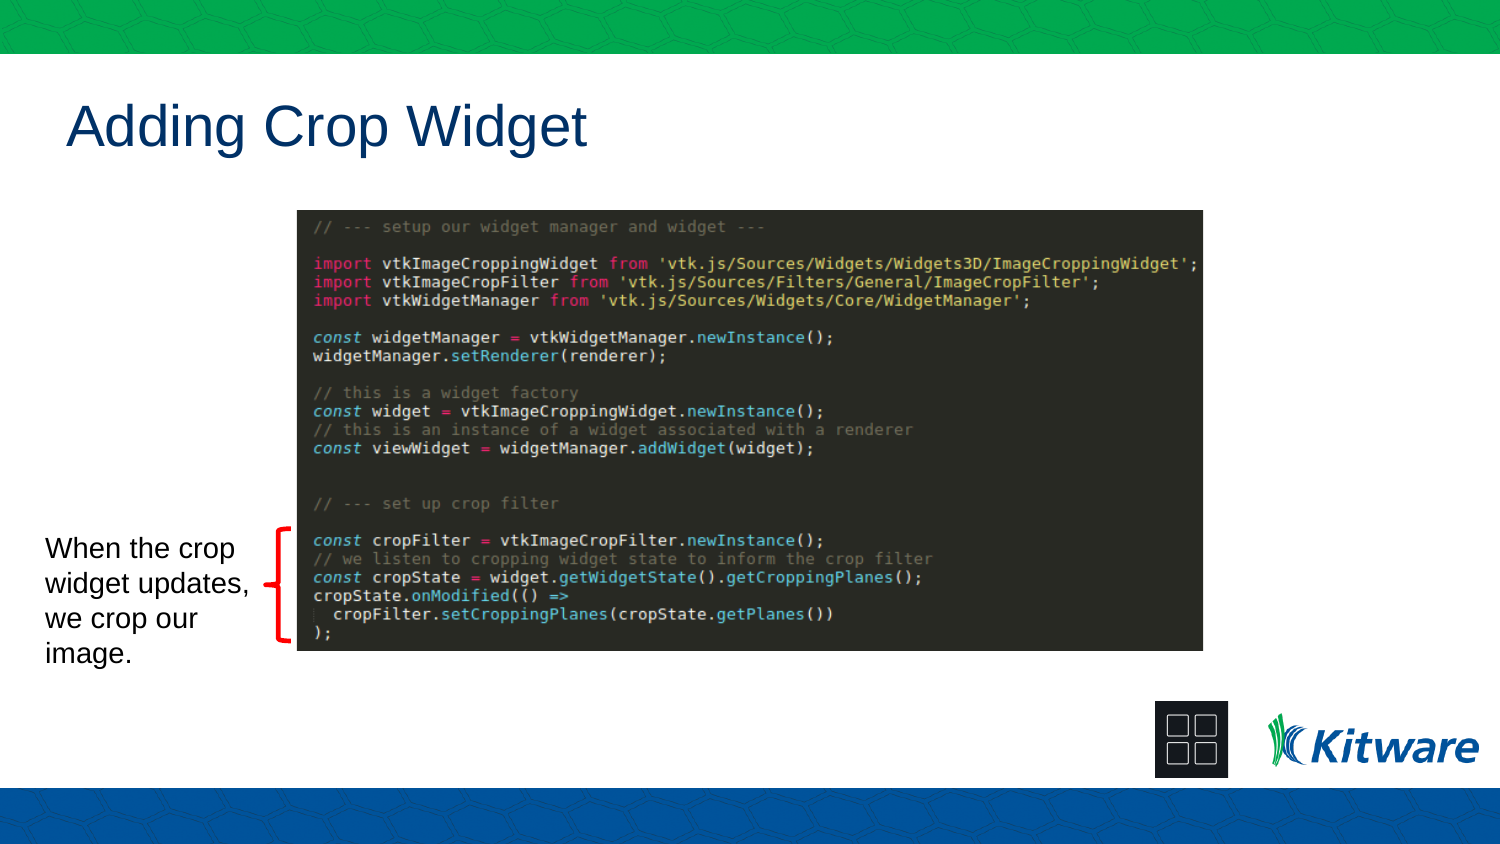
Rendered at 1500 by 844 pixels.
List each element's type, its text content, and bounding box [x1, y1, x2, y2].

text_box [266, 528, 291, 641]
picture [0, 0, 1500, 844]
text_box When the crop widget updates, we crop our image. [30, 514, 266, 656]
title Adding Crop Widget [51, 72, 1449, 167]
